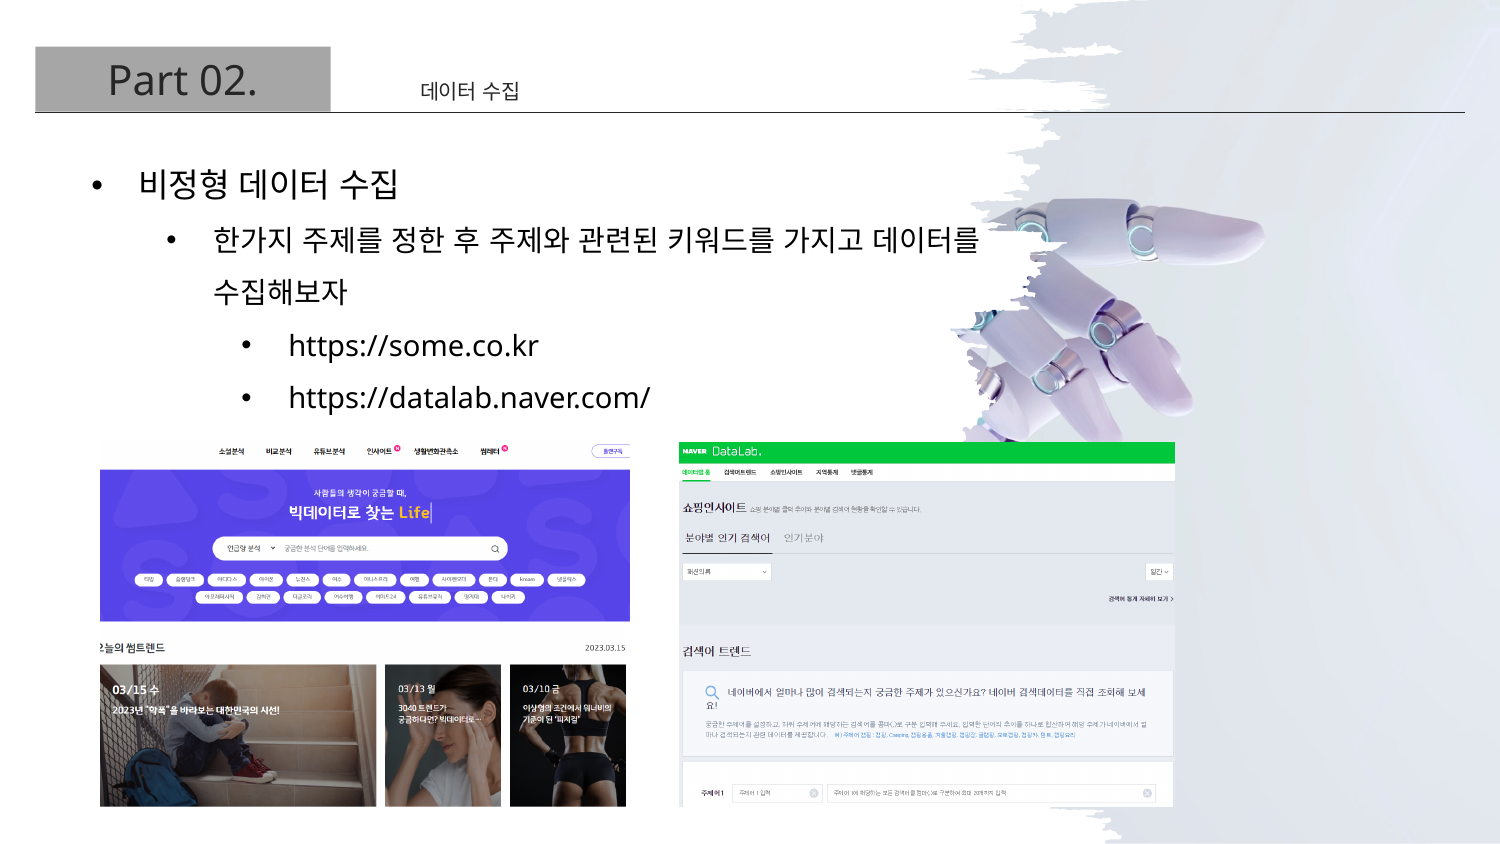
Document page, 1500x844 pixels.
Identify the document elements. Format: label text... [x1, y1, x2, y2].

text_box Part 02. [35, 46, 331, 111]
picture [100, 438, 630, 807]
text_box 데이터 수집 [316, 71, 625, 111]
text_box 비정형 데이터 수집 한가지 주제를 정한 후 주제와 관련된 키워드를 가지고 데이터를 수집해보자 https://some.co.kr https://datalab.naver.com/ [76, 137, 850, 422]
picture [678, 0, 1500, 844]
